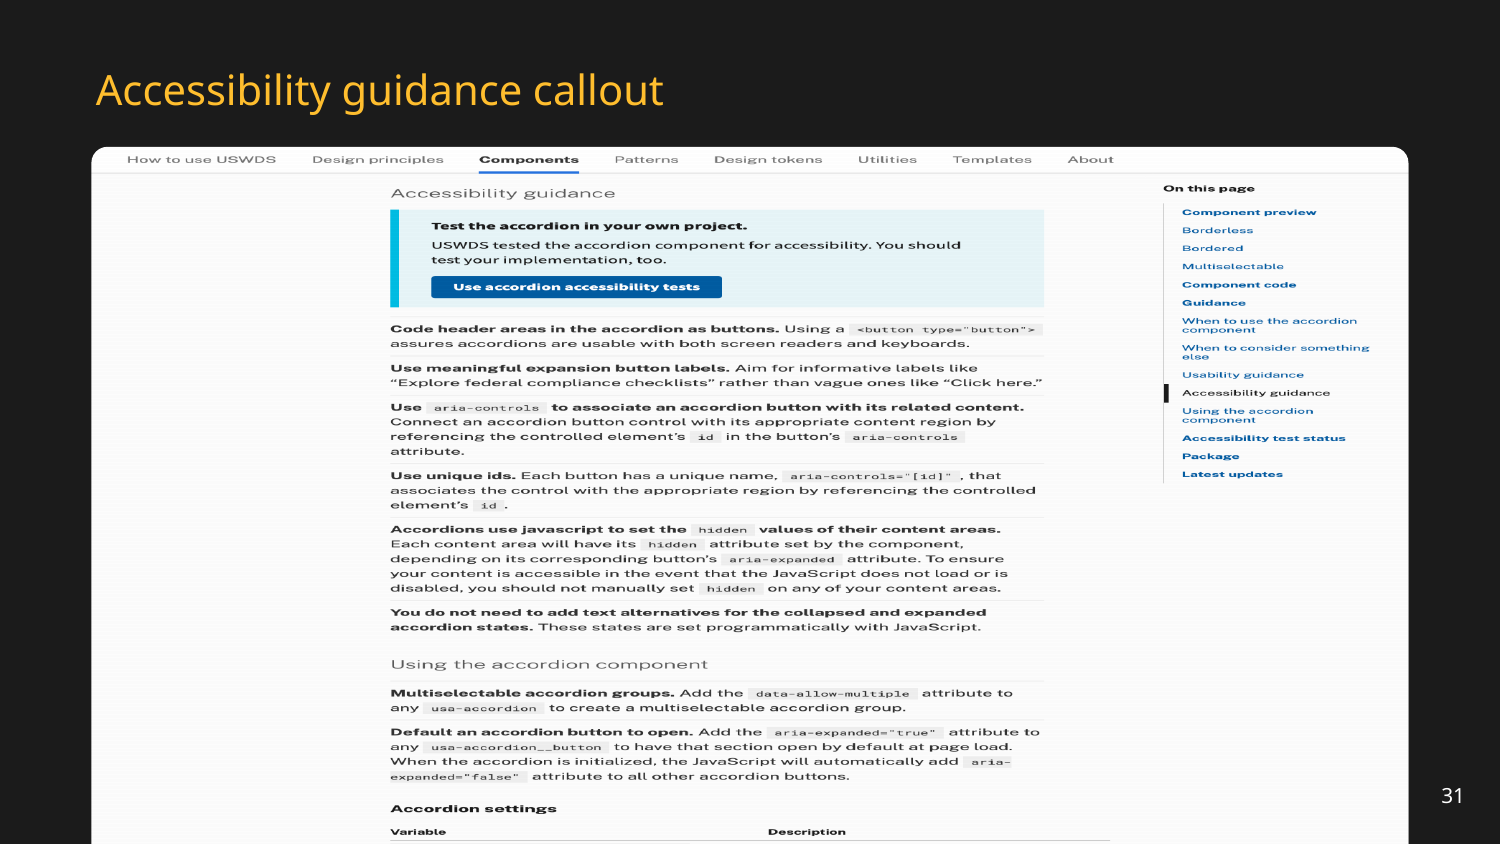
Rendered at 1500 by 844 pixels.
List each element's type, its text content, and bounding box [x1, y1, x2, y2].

picture [91, 146, 1409, 844]
slide_number 31 [1414, 764, 1480, 830]
title Accessibility guidance callout [80, 42, 1368, 136]
